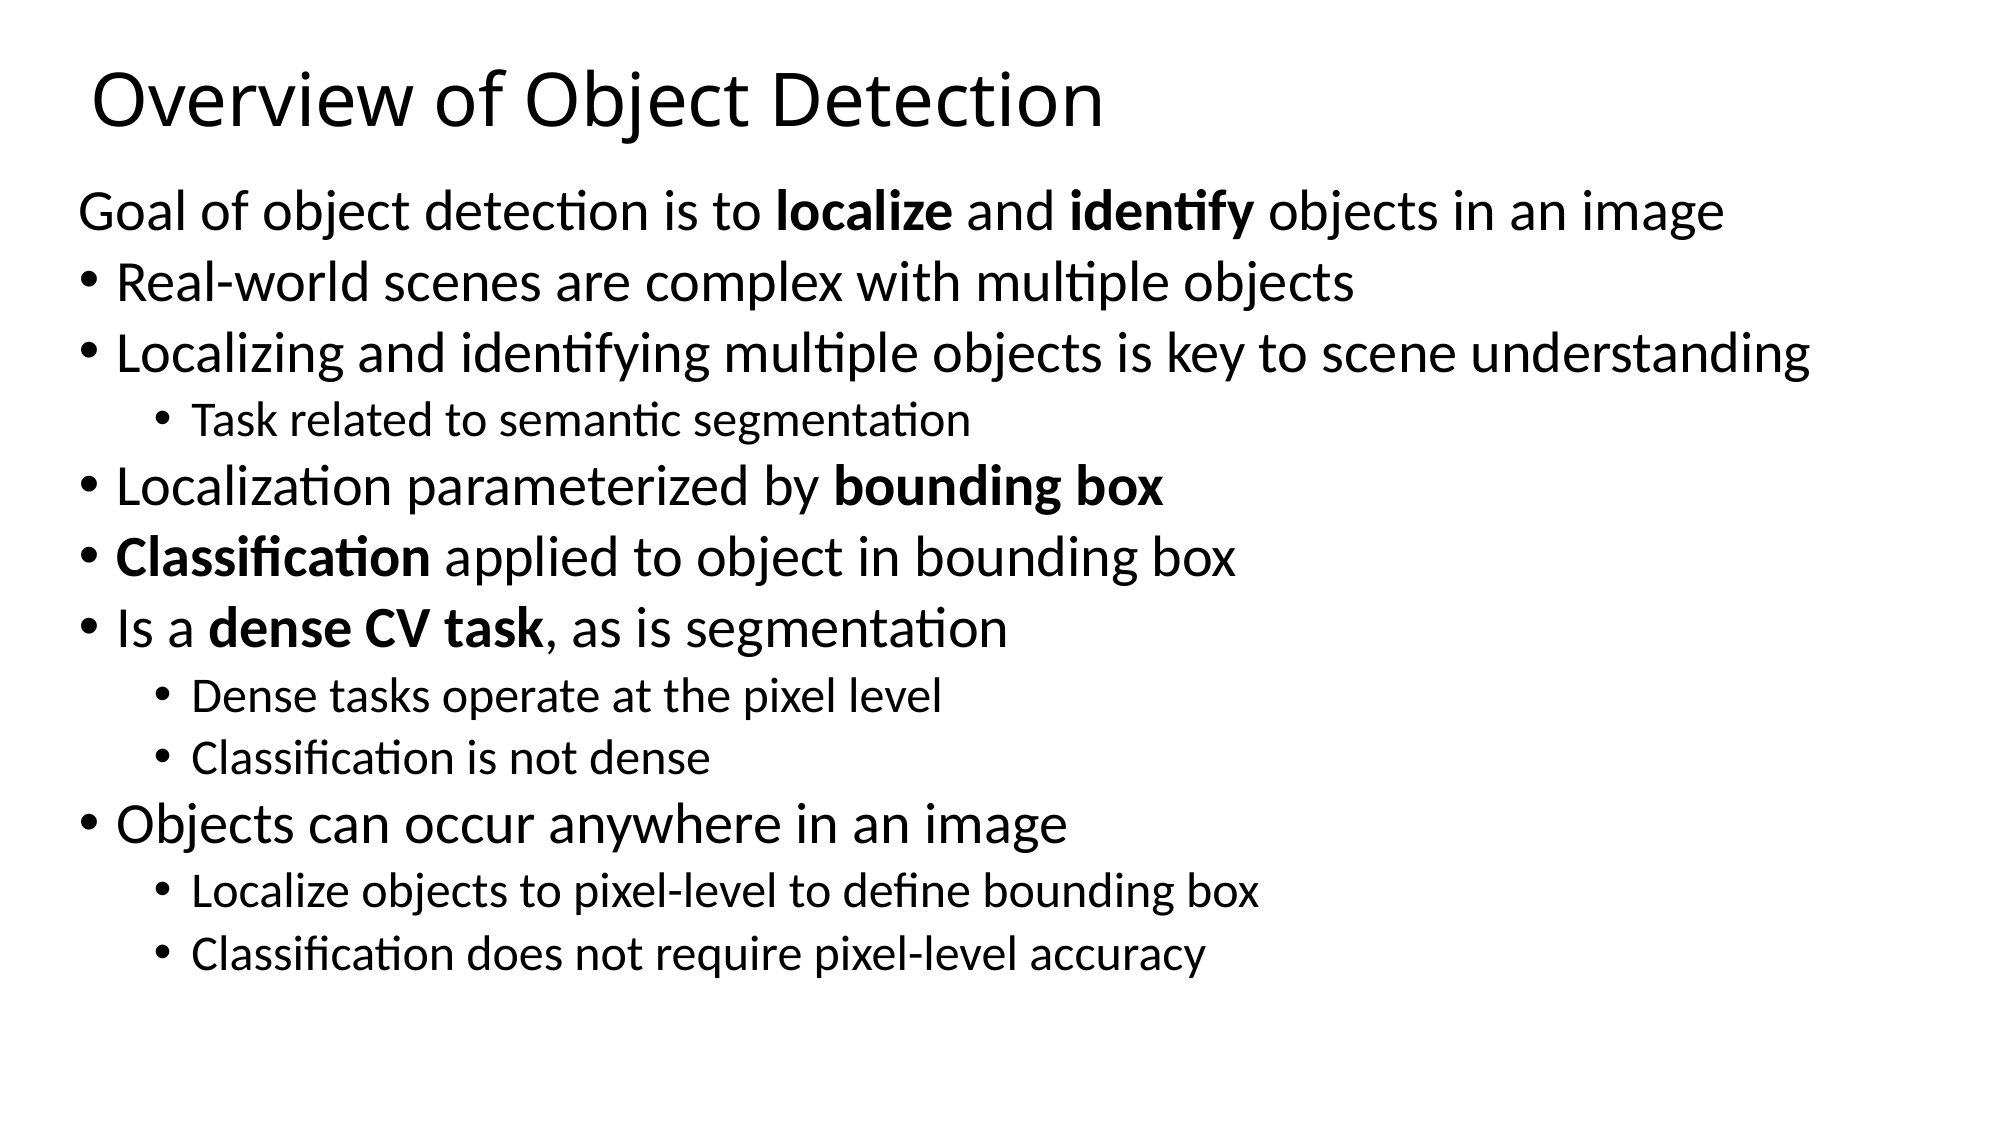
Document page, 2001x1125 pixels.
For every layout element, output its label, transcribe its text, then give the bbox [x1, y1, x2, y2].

list Goal of object detection is to localize and identify objects in an image Real-world scenes are complex with multiple objects Localizing and identifying multiple objects is key to scene understanding Task related to semantic segmentation Localization parameterized by bounding box Classification applied to object in bounding box Is a dense CV task, as is segmentation Dense tasks operate at the pixel level Classification is not dense Objects can occur anywhere in an image Localize objects to pixel-level to define bounding box Classification does not require pixel-level accuracy [63, 172, 1955, 1090]
title Overview of Object Detection [75, 54, 1966, 150]
